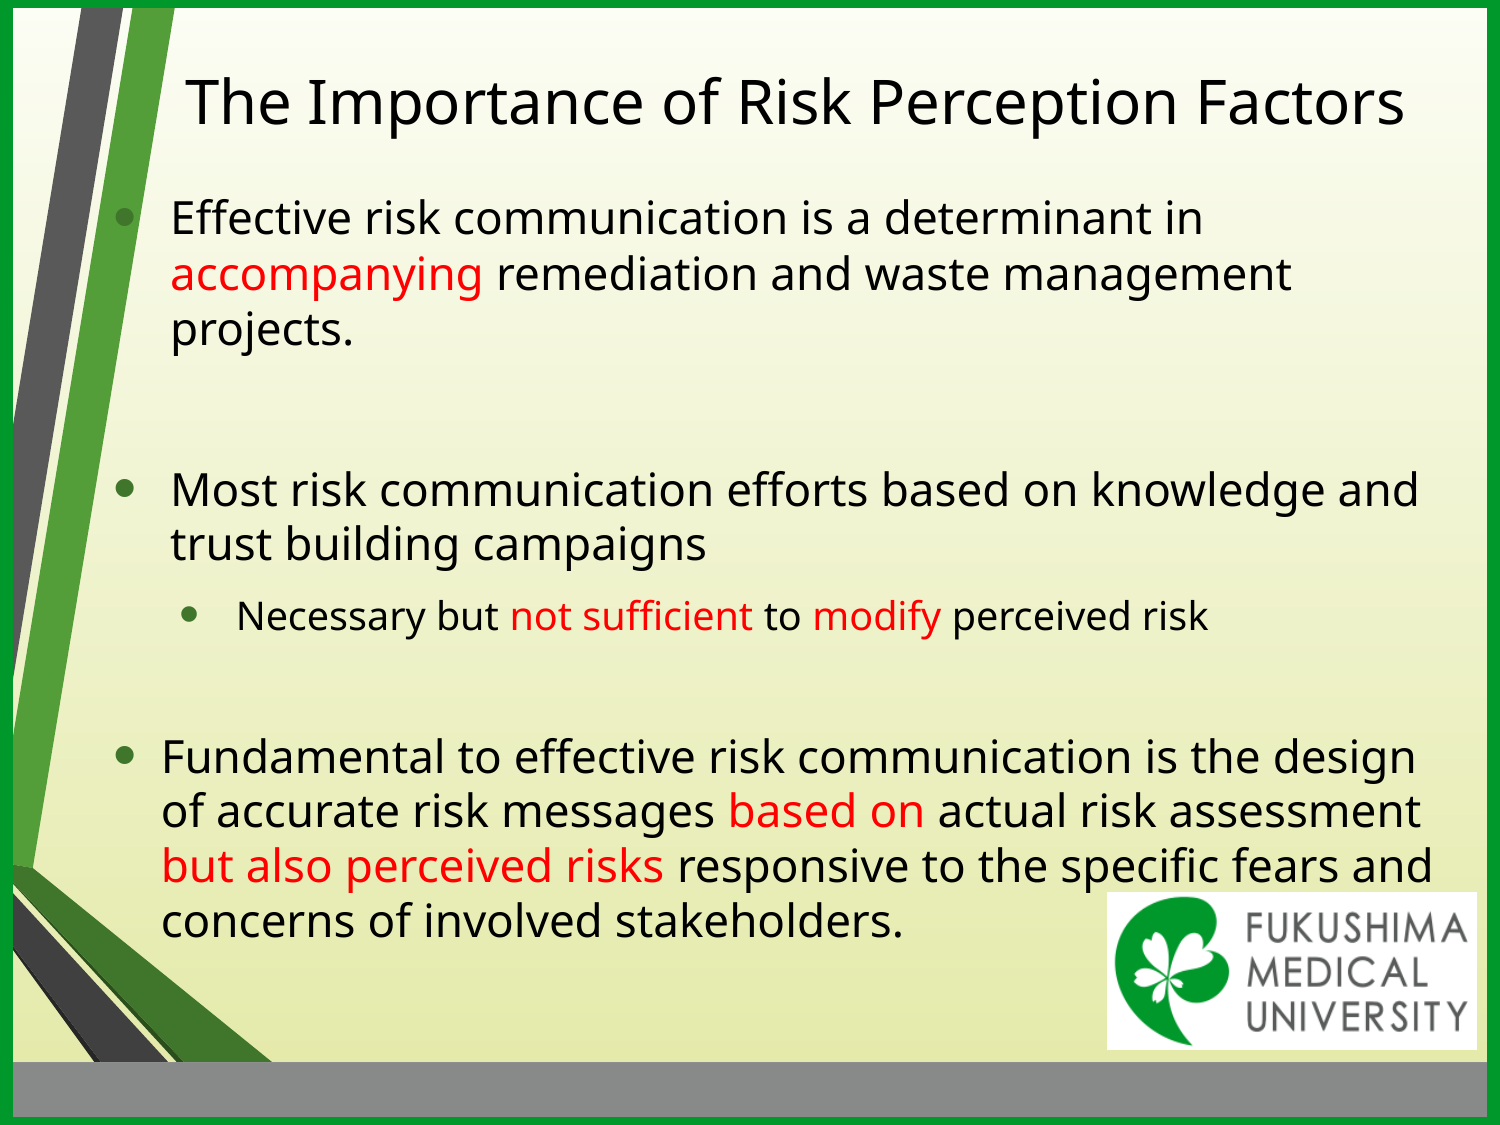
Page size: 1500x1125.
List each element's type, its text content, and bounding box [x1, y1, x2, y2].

list Effective risk communication is a determinant in accompanying remediation and waste management projects. Most risk communication efforts based on knowledge and trust building campaigns Necessary but not sufficient to modify perceived risk Fundamental to effective risk communication is the design of accurate risk messages based on actual risk assessment but also perceived risks responsive to the specific fears and concerns of involved stakeholders. [98, 137, 1487, 999]
title The Importance of Risk Perception Factors [91, 37, 1500, 163]
picture [1107, 999, 1477, 1050]
